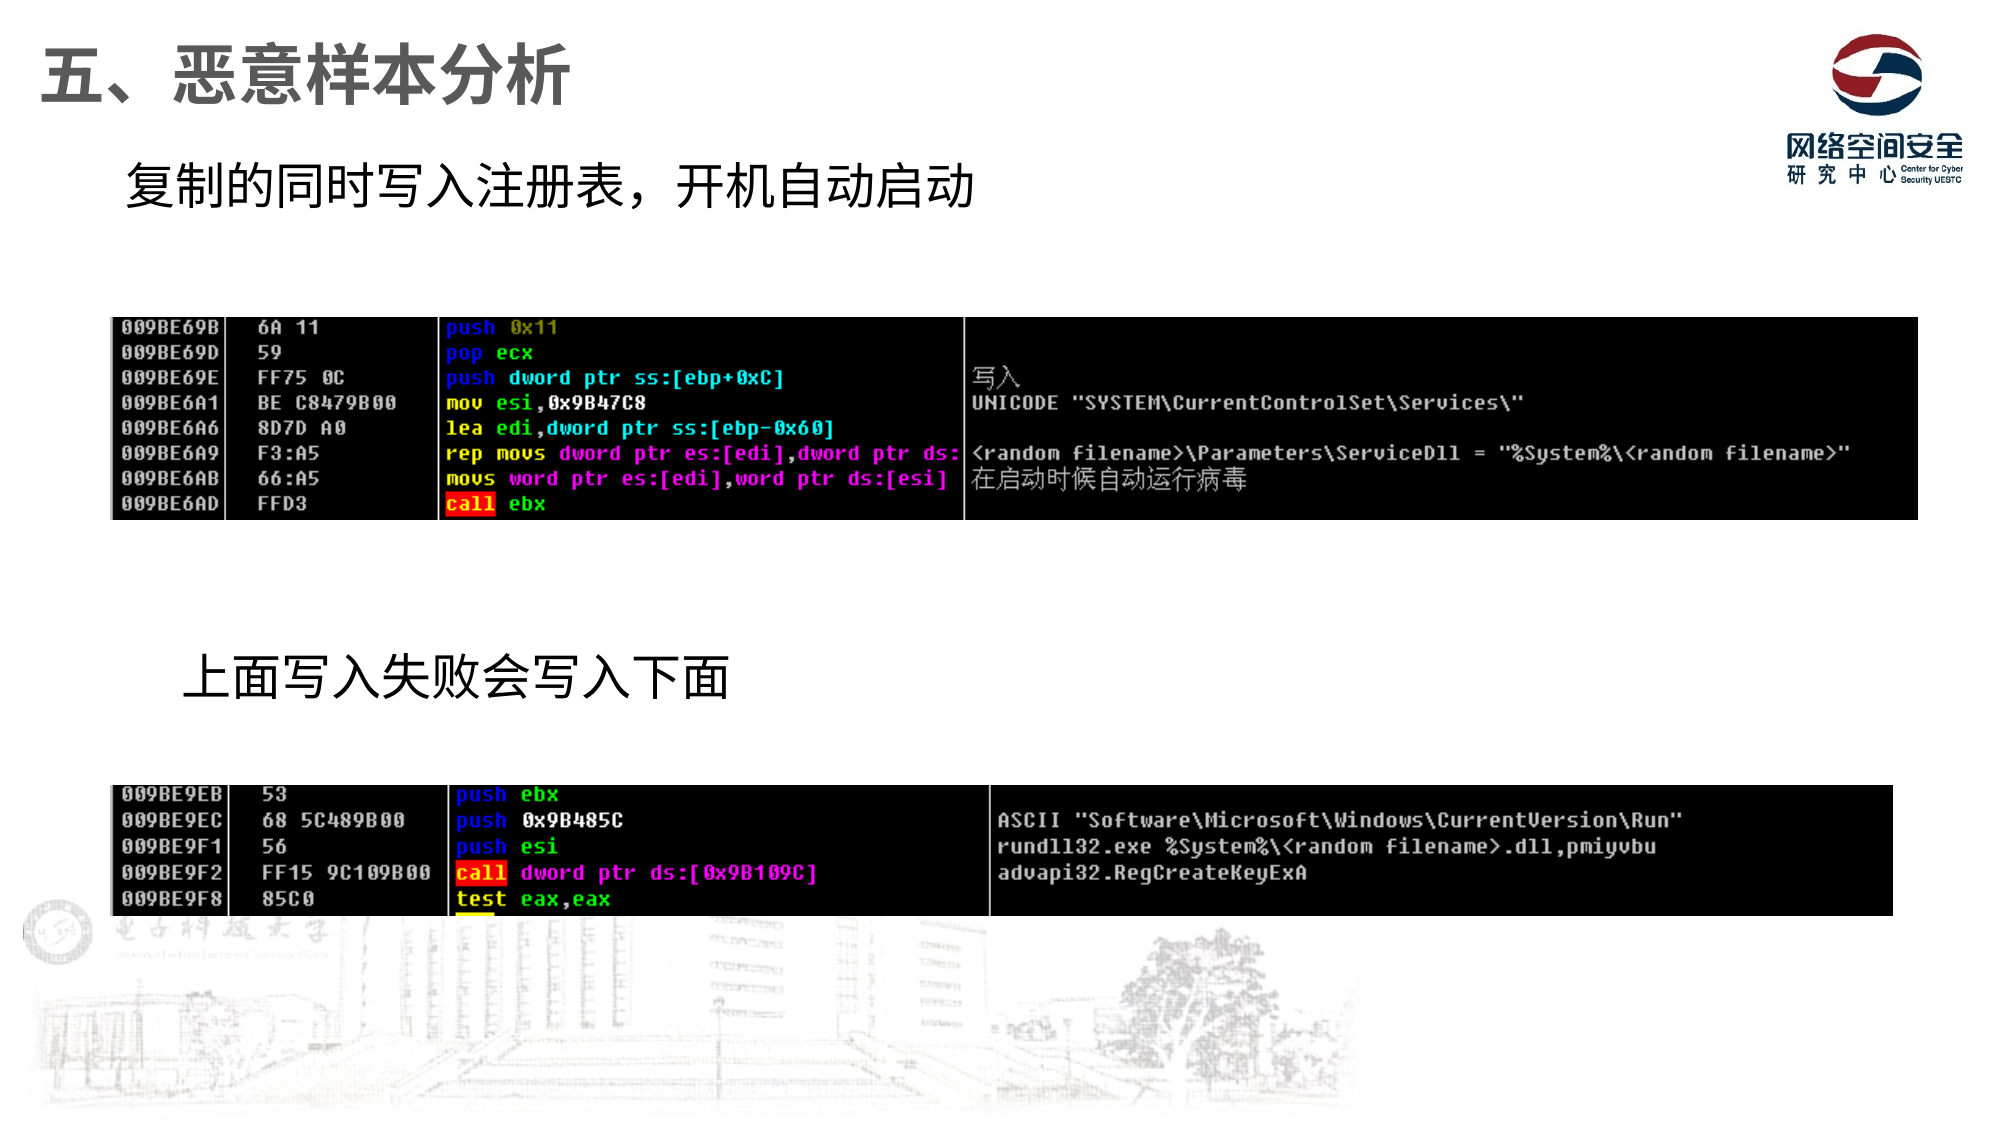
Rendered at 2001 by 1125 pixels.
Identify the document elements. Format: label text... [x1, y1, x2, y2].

picture [110, 785, 1893, 916]
text_box 五、恶意样本分析 [23, 25, 1678, 121]
text_box 复制的同时写入注册表，开机自动启动 [110, 146, 1590, 222]
picture [1787, 26, 1963, 191]
picture [110, 317, 1918, 520]
text_box 上面写入失败会写入下面 [166, 638, 747, 714]
